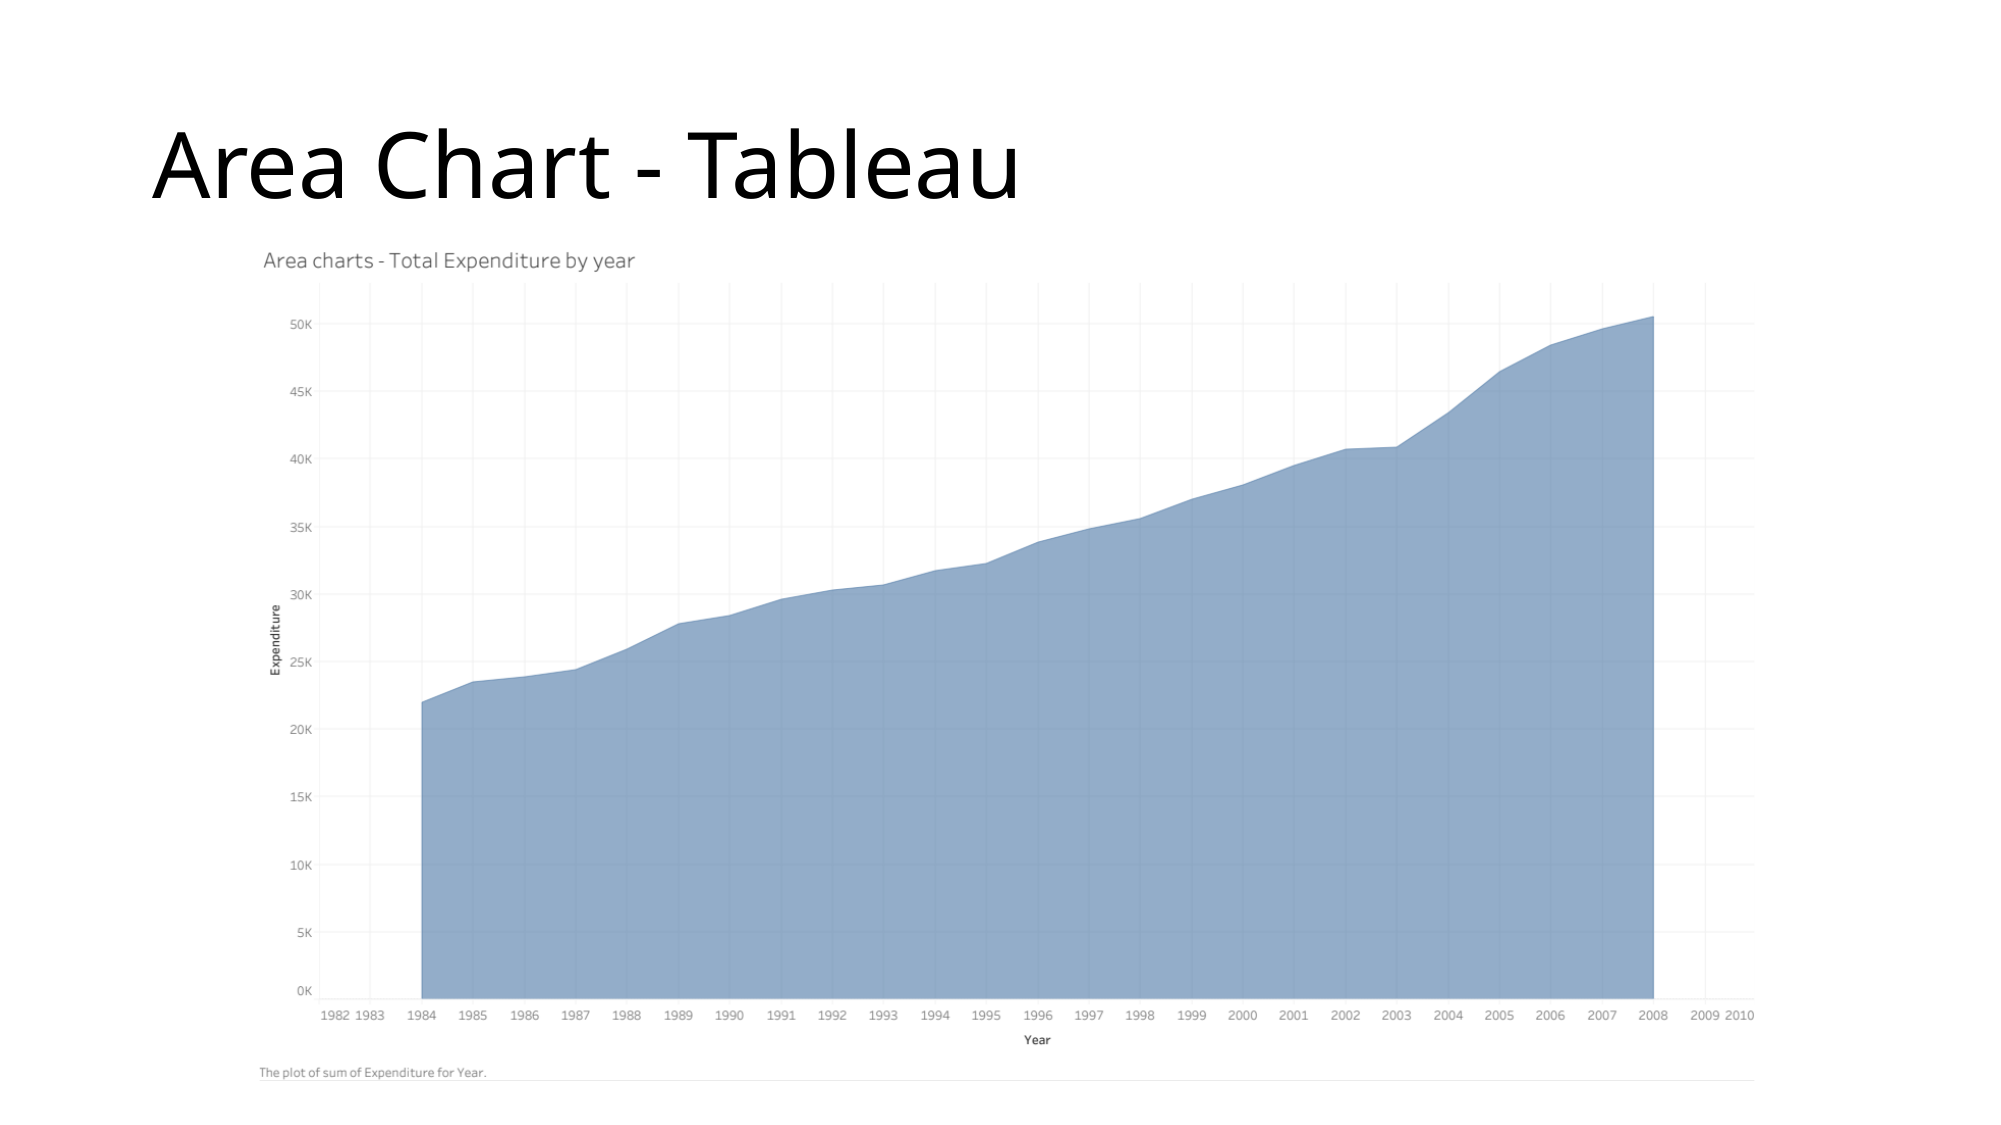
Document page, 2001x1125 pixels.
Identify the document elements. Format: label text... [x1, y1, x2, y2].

title Area Chart - Tableau [137, 59, 1863, 278]
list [259, 239, 1755, 1082]
